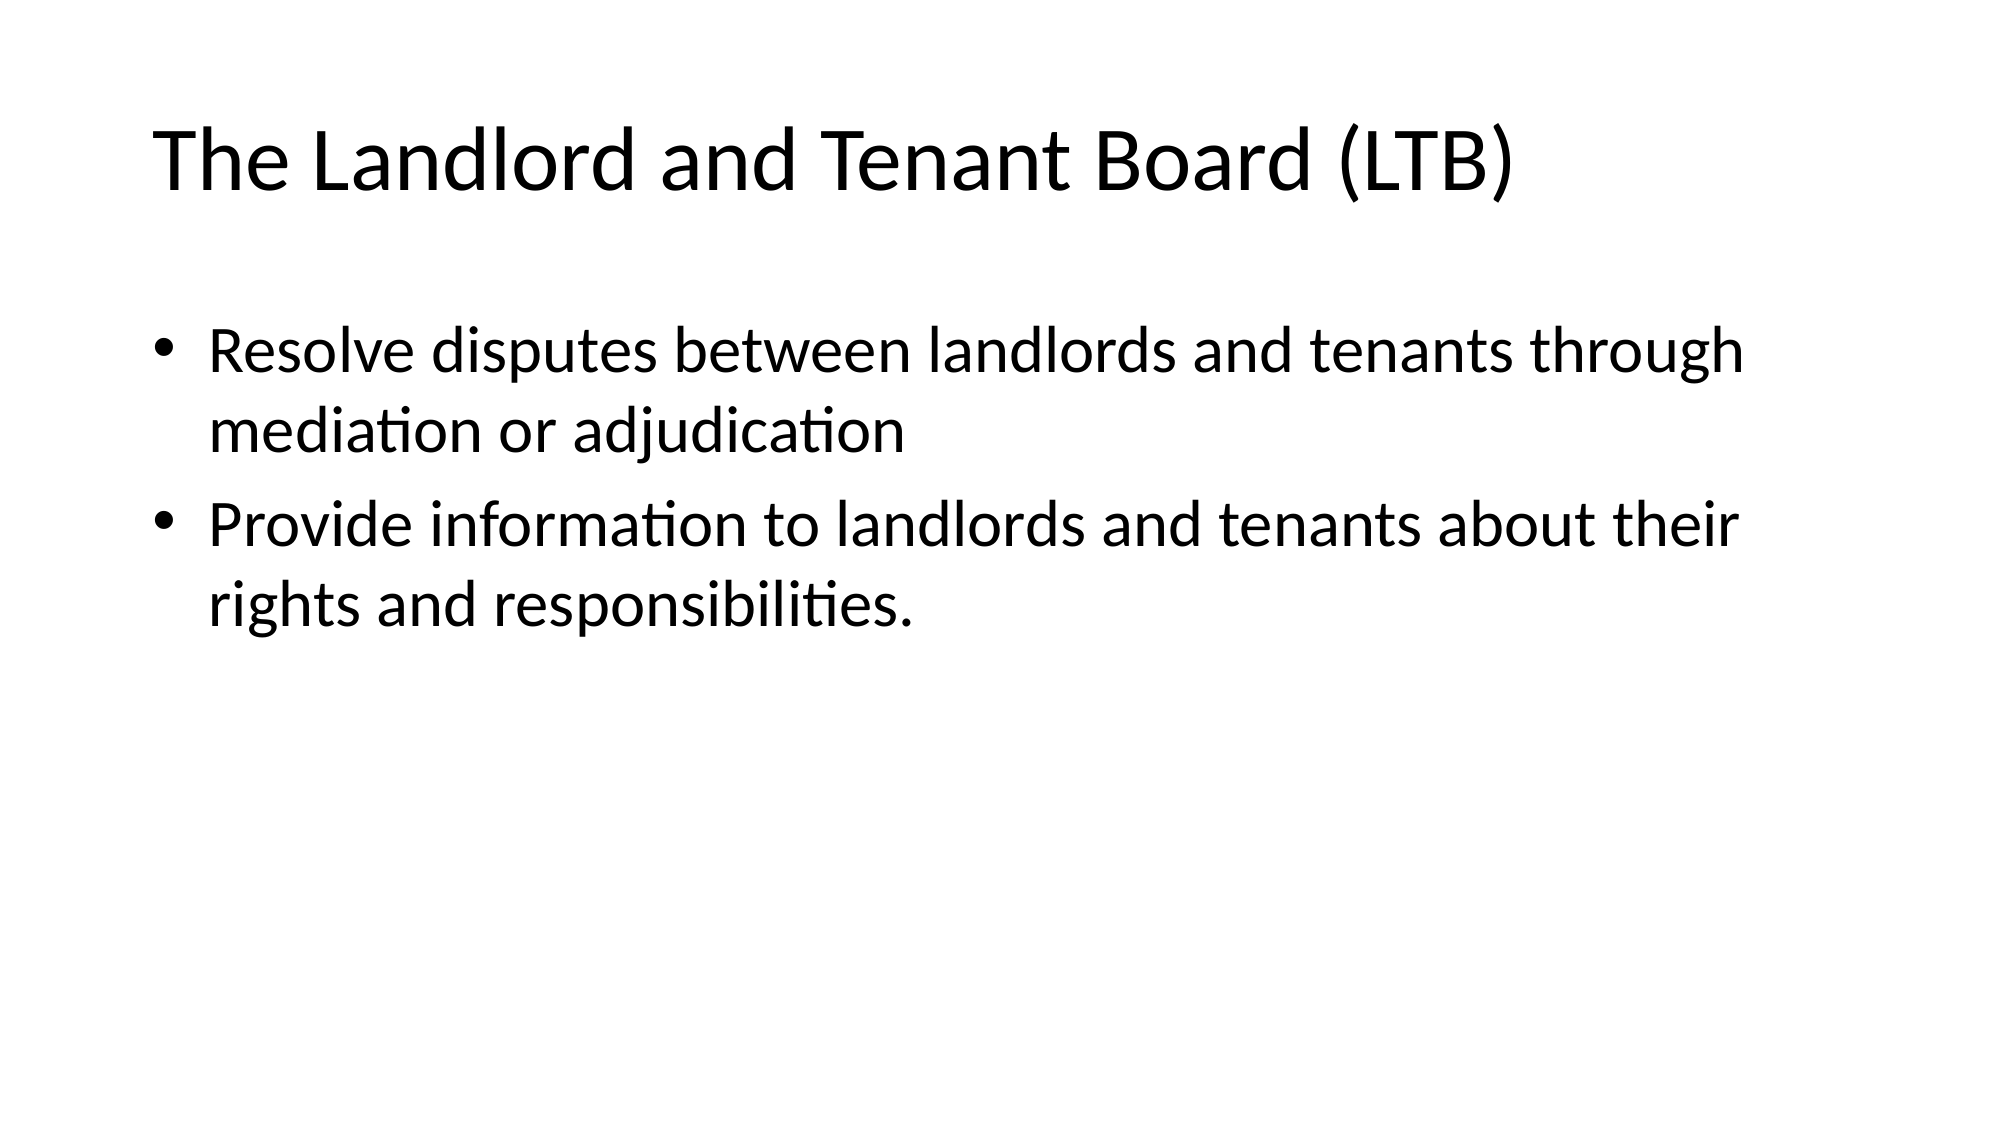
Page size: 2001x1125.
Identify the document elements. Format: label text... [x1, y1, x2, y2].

list Resolve disputes between landlords and tenants through mediation or adjudication Provide information to landlords and tenants about their rights and responsibilities. [137, 298, 1863, 1013]
title The Landlord and Tenant Board (LTB) [137, 45, 1863, 263]
